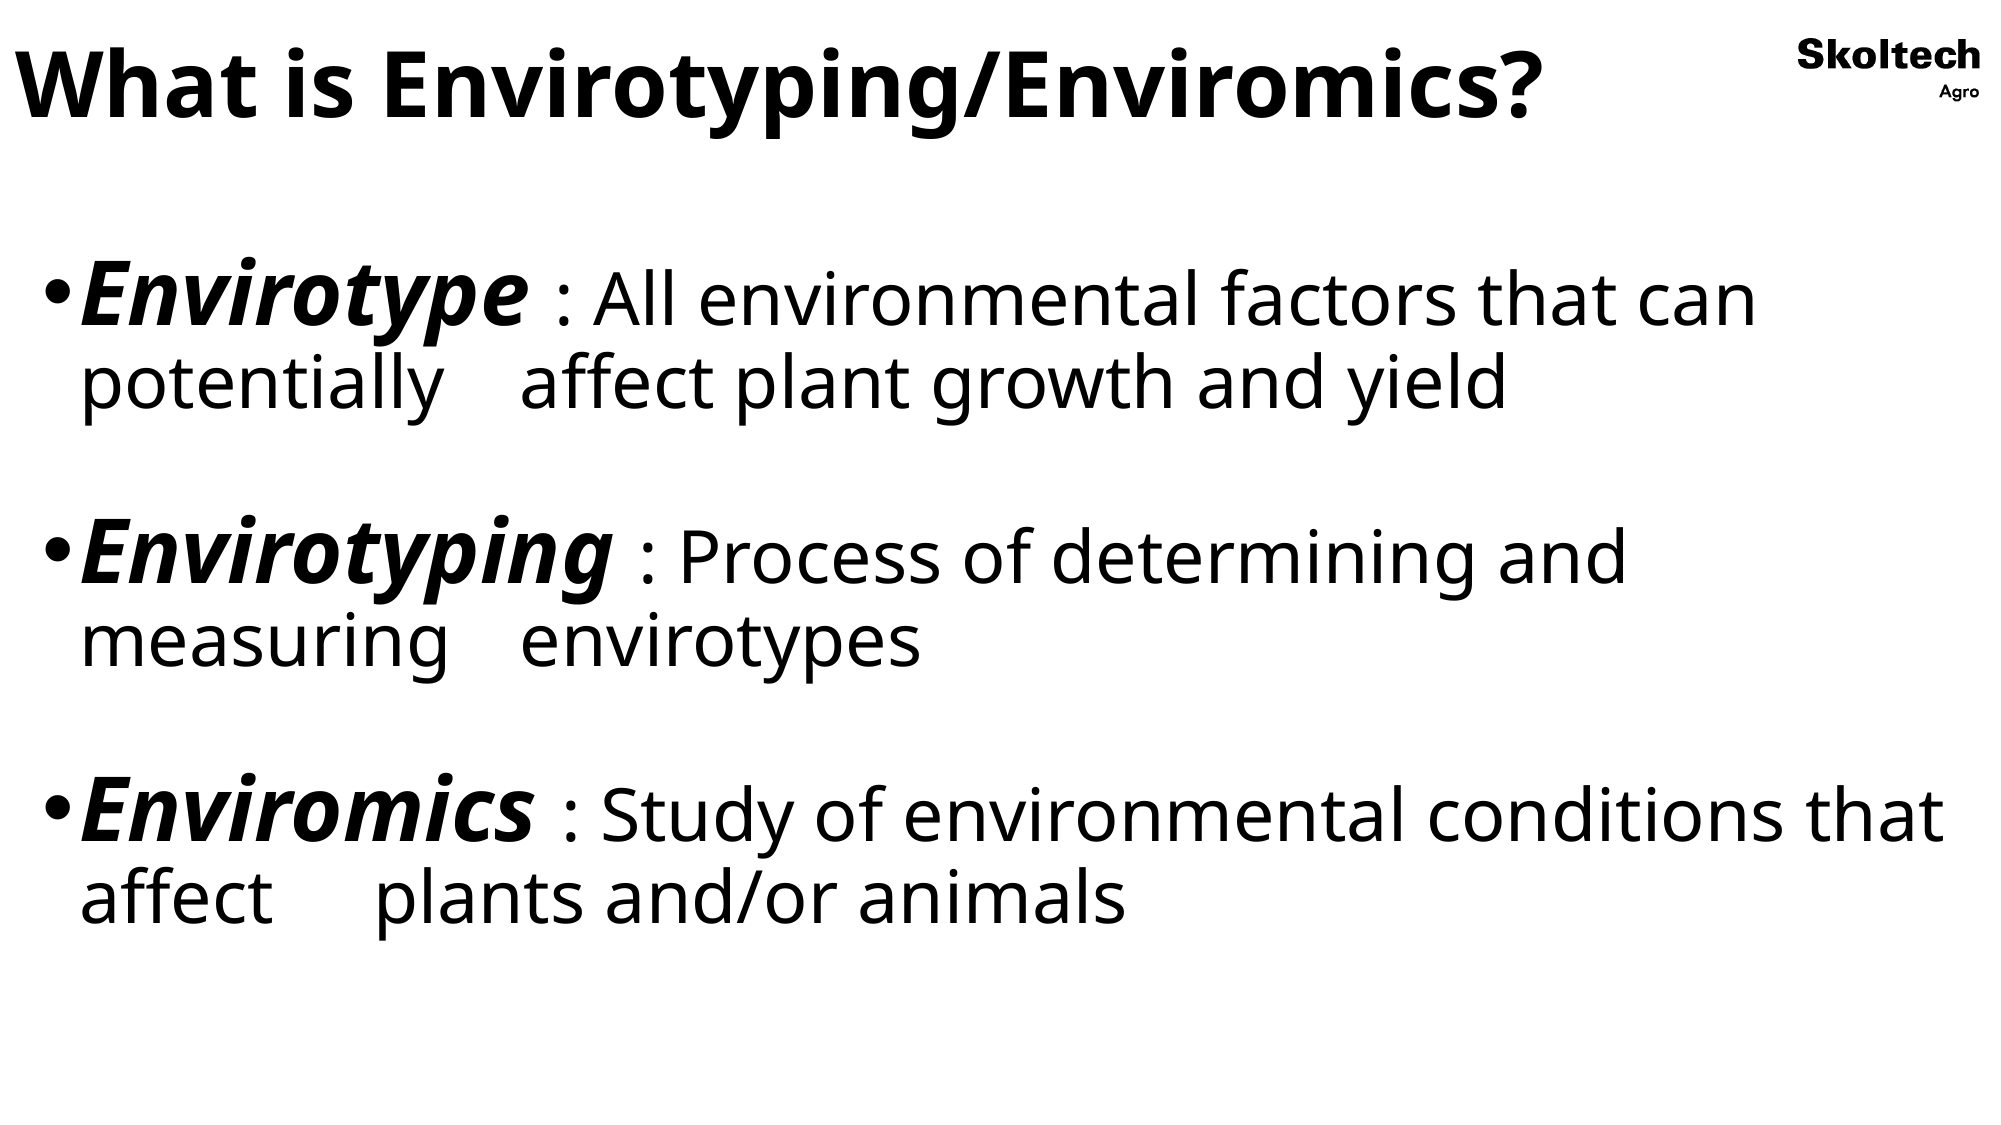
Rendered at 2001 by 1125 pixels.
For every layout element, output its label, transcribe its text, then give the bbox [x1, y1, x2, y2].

list Envirotype : All environmental factors that can potentially affect plant growth and yield Envirotyping : Process of determining and measuring envirotypes Enviromics : Study of environmental conditions that affect plants and/or animals [27, 240, 1973, 1014]
picture [1946, 20, 1985, 116]
title What is Envirotyping/Enviromics? [0, 0, 1946, 175]
